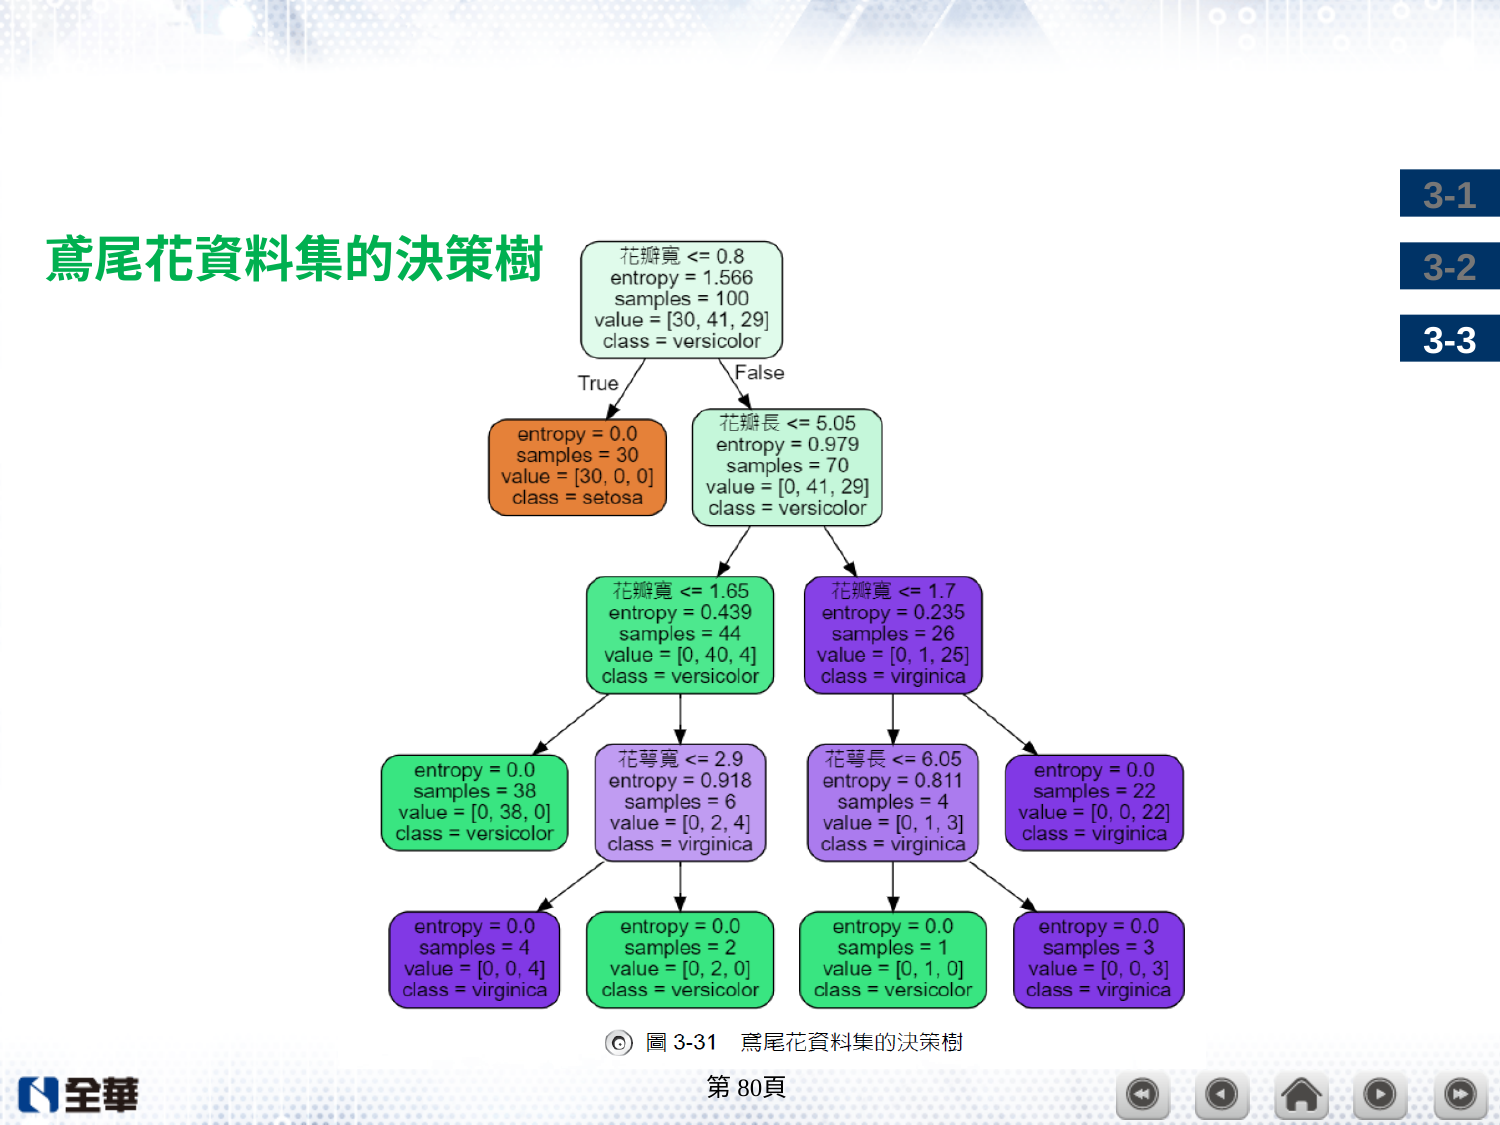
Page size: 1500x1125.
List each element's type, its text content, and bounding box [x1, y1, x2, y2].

list 鳶尾花資料集的決策樹 [29, 219, 1386, 1048]
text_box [302, 231, 1207, 1070]
picture [0, 0, 1500, 1125]
